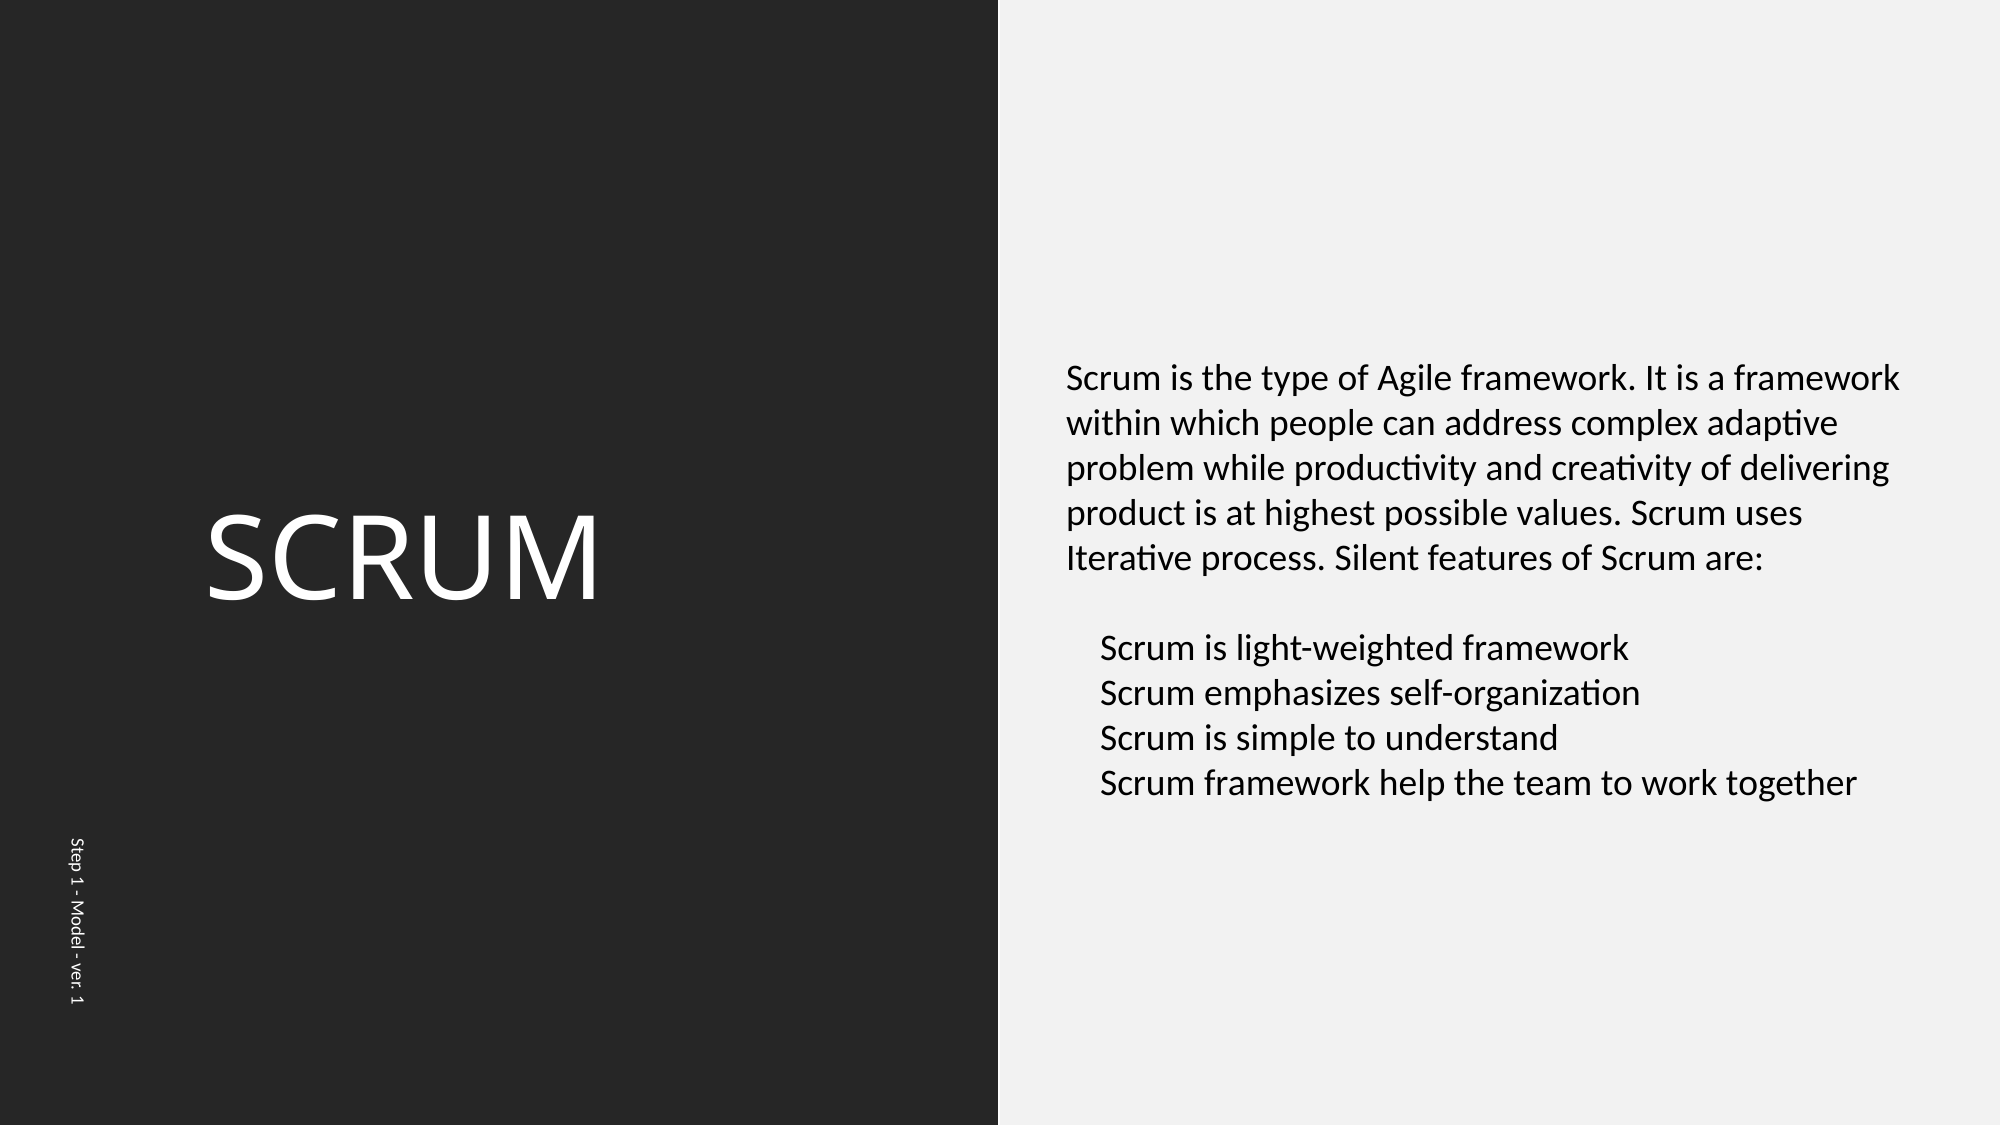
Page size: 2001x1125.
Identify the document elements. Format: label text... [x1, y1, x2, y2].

title SCRUM [189, 104, 893, 1020]
text_box [999, 0, 2000, 1125]
footer Step 1 - Model - ver. 1 [53, 746, 105, 1020]
text_box [0, 0, 999, 1125]
text_box Scrum is the type of Agile framework. It is a framework within which people can address complex adaptive problem while productivity and creativity of delivering product is at highest possible values. Scrum uses Iterative process. Silent features of Scrum are: Scrum is light-weighted framework Scrum emphasizes self-organization Scrum is simple to understand Scrum framework help the team to work together [1051, 345, 1919, 811]
